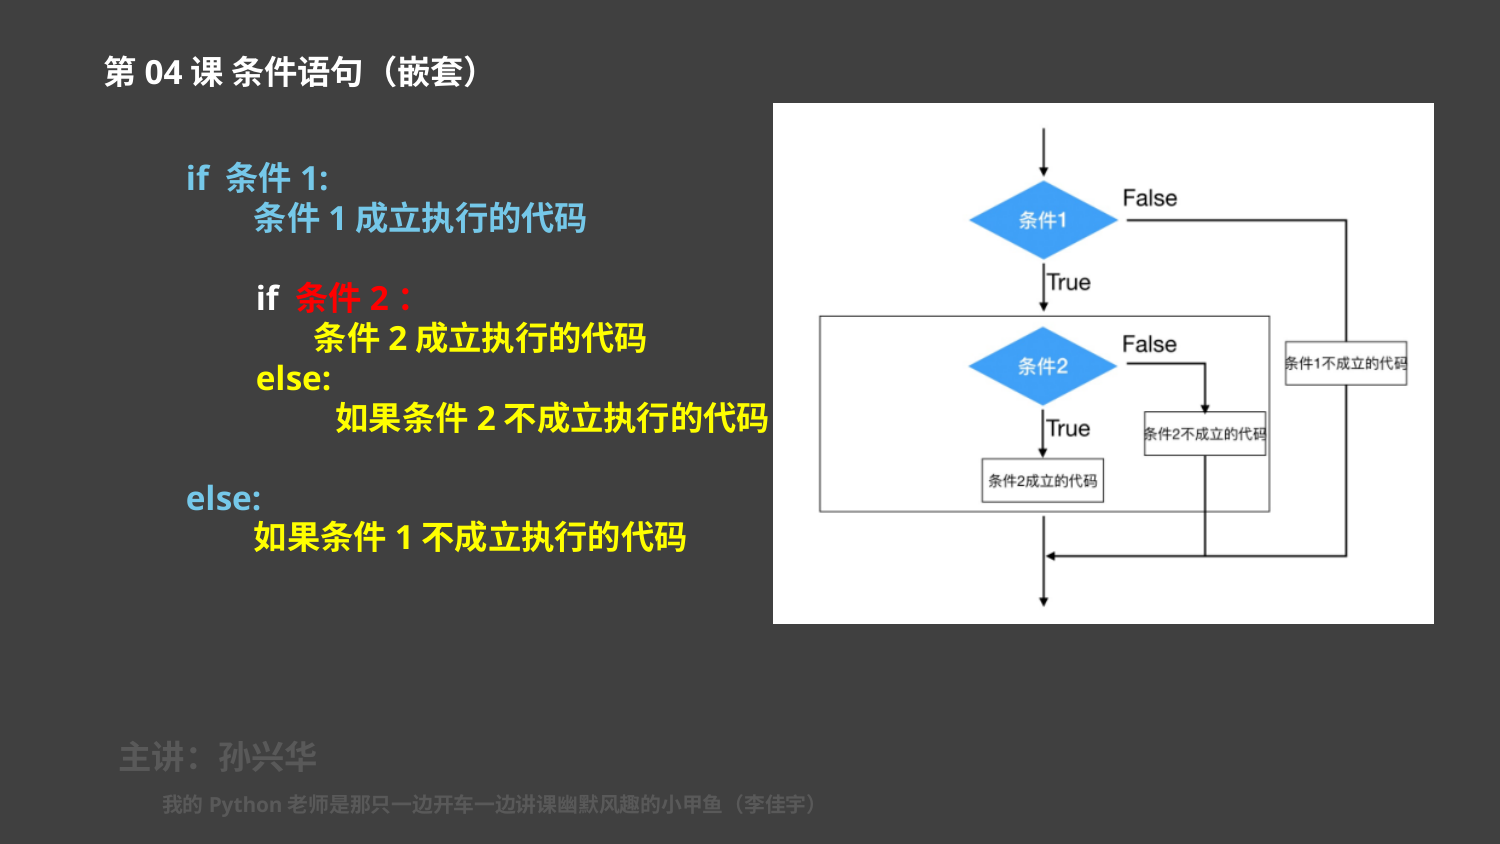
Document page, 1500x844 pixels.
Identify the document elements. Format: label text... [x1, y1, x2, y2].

picture [773, 103, 1434, 625]
text_box 第04课 条件语句（嵌套） [88, 43, 597, 99]
text_box if 条件1: 条件1成立执行的代码 if 条件2： 条件2成立执行的代码 else: 如果条件2不成立执行的代码 else: 如果条件1不成立执行的代码 [171, 150, 768, 565]
